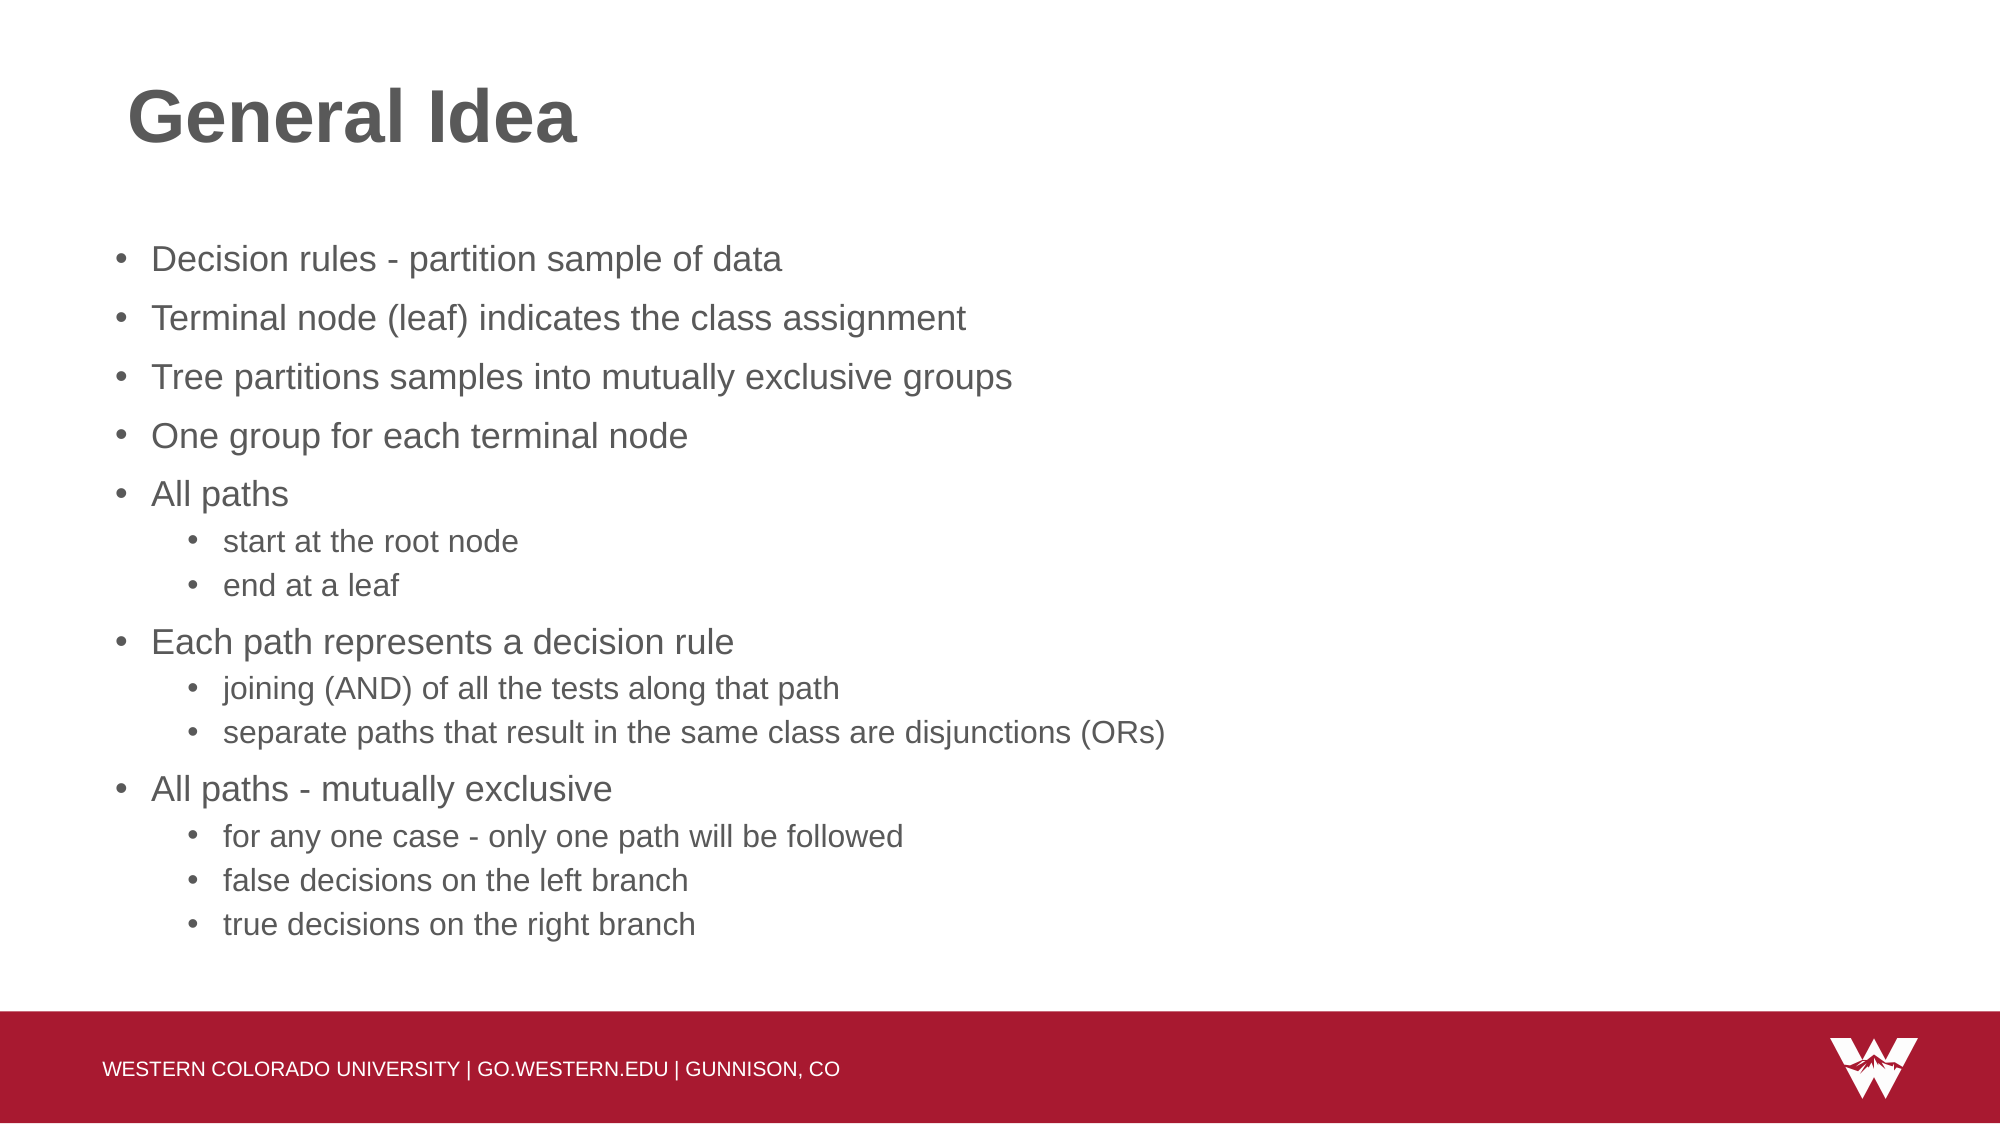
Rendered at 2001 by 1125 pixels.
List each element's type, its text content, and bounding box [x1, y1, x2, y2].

list Decision rules - partition sample of data Terminal node (leaf) indicates the class assignment Tree partitions samples into mutually exclusive groups One group for each terminal node All paths start at the root node end at a leaf Each path represents a decision rule joining (AND) of all the tests along that path separate paths that result in the same class are disjunctions (ORs) All paths - mutually exclusive for any one case - only one path will be followed false decisions on the left branch true decisions on the right branch [100, 233, 1900, 957]
picture [1830, 1038, 1918, 1099]
title General Idea [112, 55, 1452, 181]
